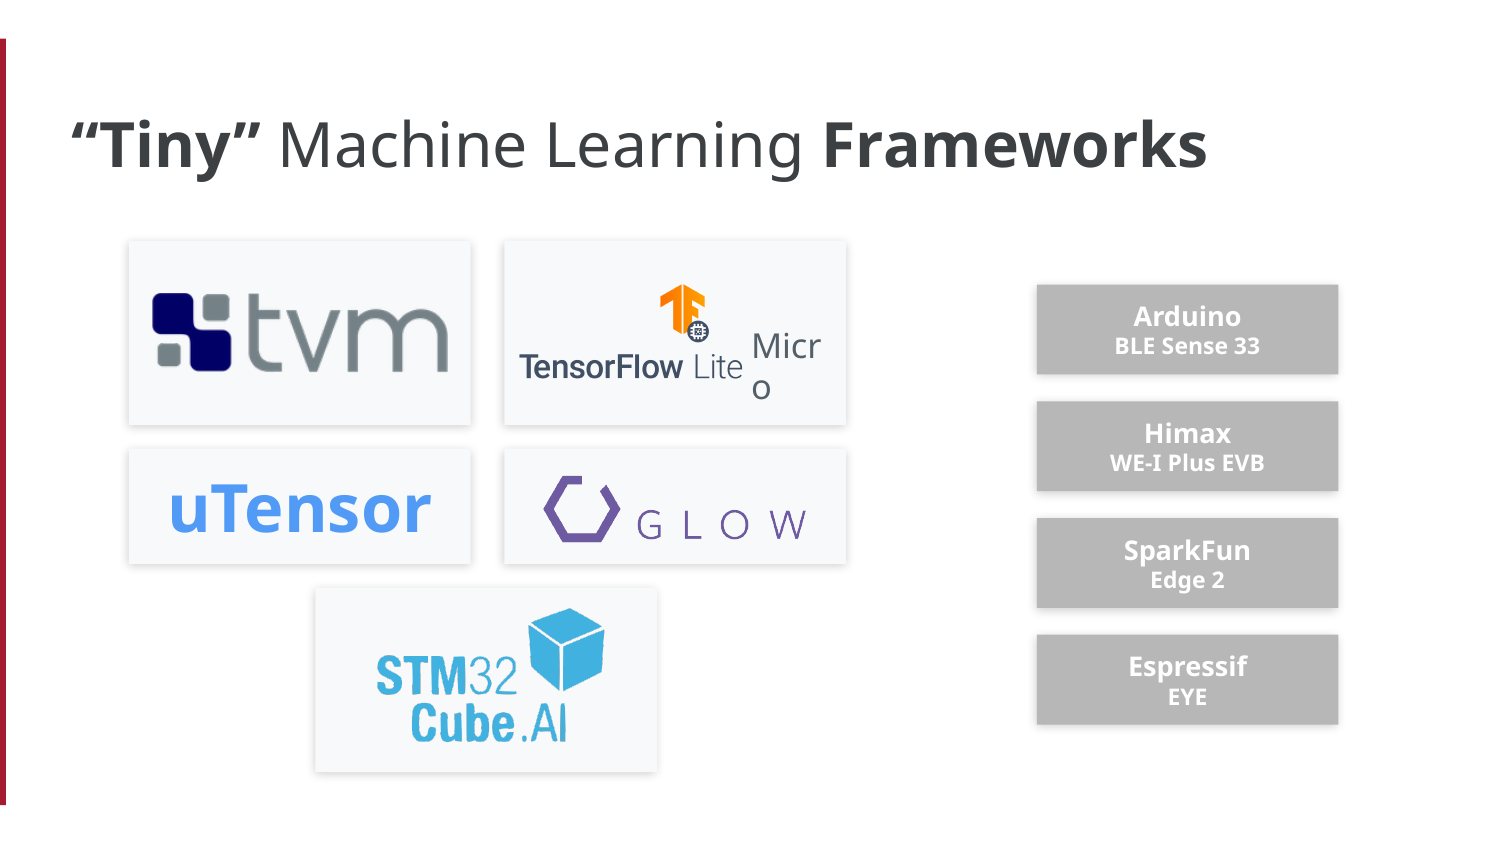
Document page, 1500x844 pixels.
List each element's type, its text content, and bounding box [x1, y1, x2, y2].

text_box [315, 587, 658, 773]
text_box uTensor [143, 451, 457, 561]
picture [151, 293, 449, 373]
title “Tiny” Machine Learning Frameworks [56, 99, 1336, 188]
text_box SparkFun Edge 2 [1036, 518, 1339, 608]
text_box Espressif EYE [1036, 634, 1339, 725]
text_box [504, 240, 846, 426]
text_box Arduino BLE Sense 33 [1036, 284, 1339, 375]
text_box [128, 240, 471, 426]
picture [540, 471, 810, 547]
text_box Himax WE-I Plus EVB [1036, 401, 1339, 492]
text_box [504, 448, 846, 565]
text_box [511, 274, 854, 391]
picture [351, 598, 621, 764]
text_box [128, 448, 471, 565]
